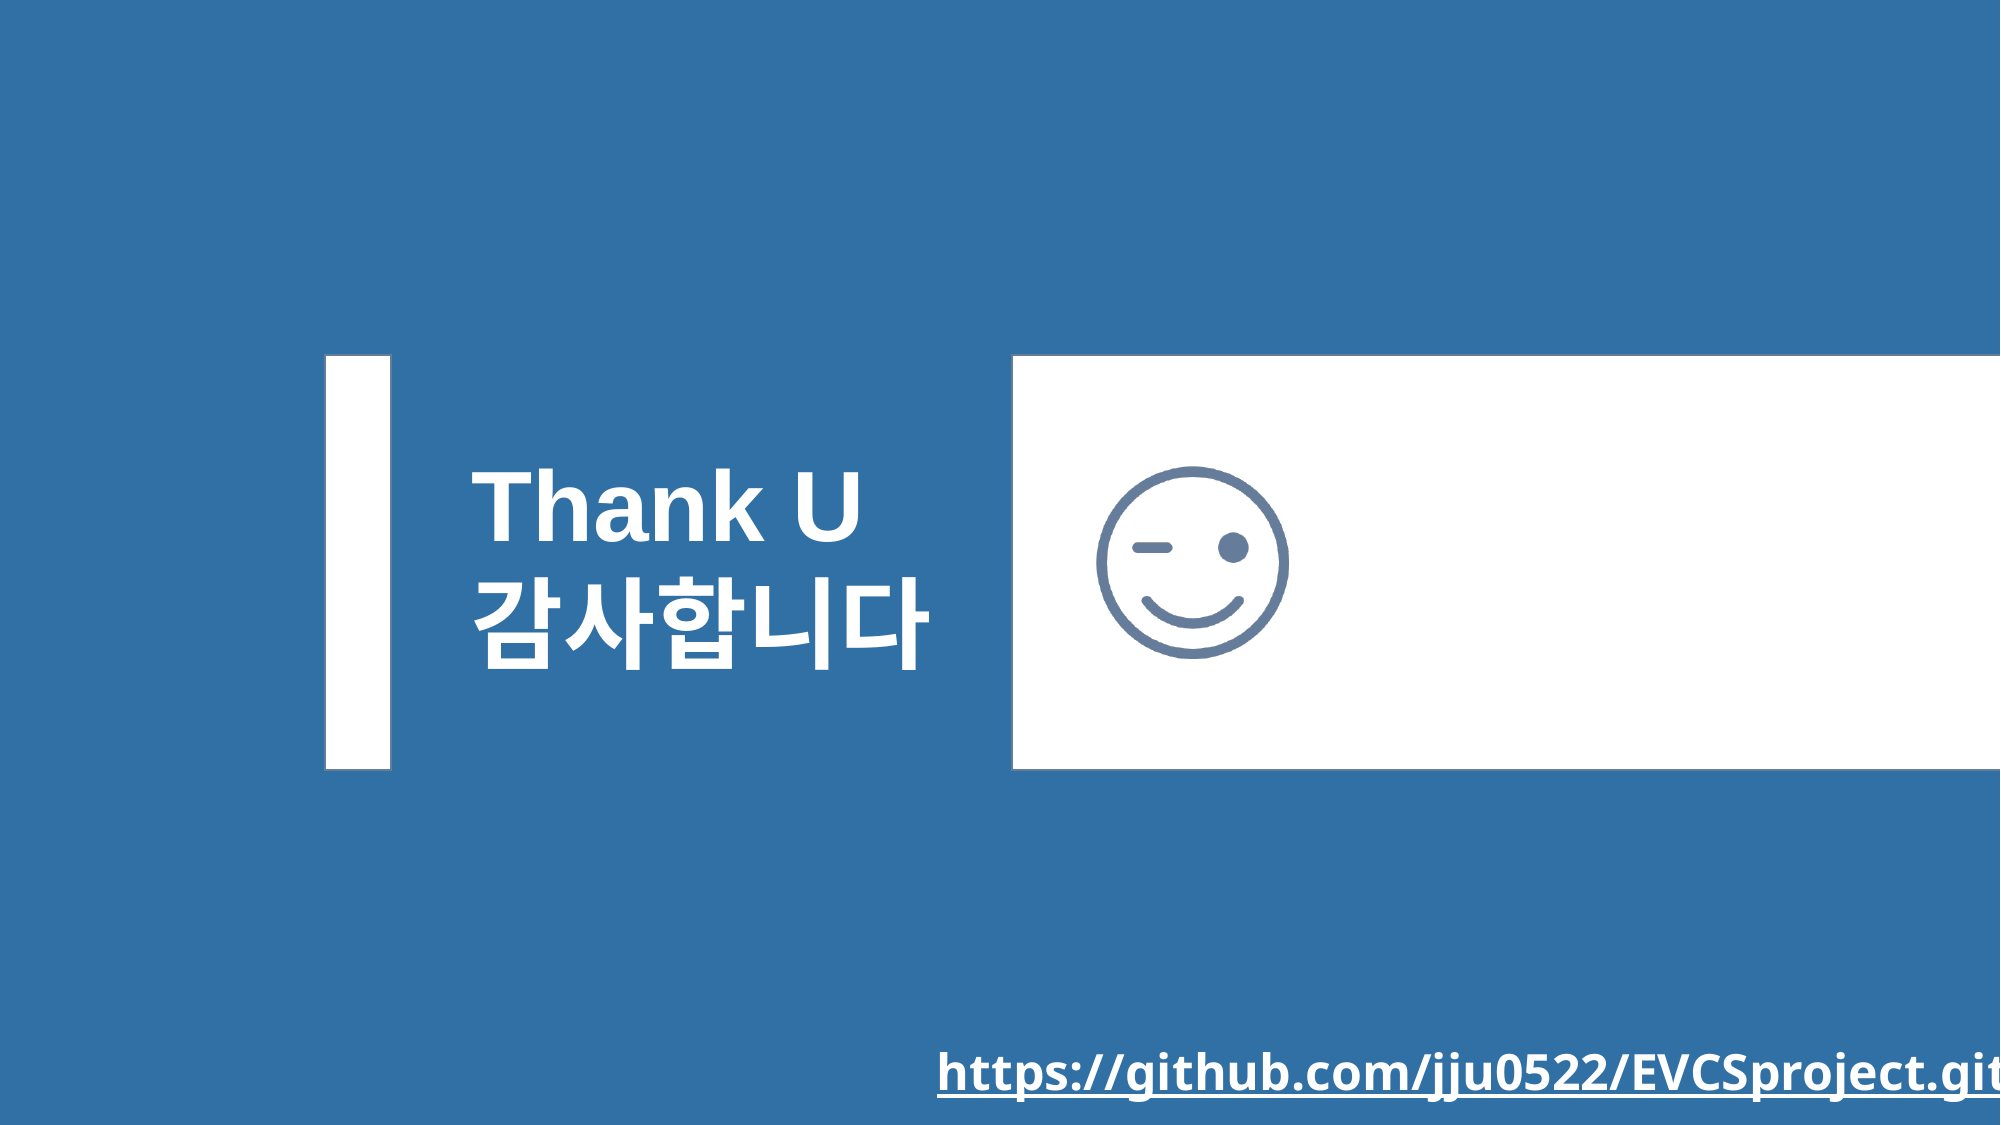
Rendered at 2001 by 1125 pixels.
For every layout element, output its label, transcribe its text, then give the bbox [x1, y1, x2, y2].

text_box https://github.com/jju0522/EVCSproject.git [922, 1033, 2000, 1117]
picture [1071, 441, 1314, 684]
text_box [1011, 354, 2000, 771]
text_box [324, 354, 392, 771]
text_box Thank U 감사합니다 [456, 433, 947, 689]
